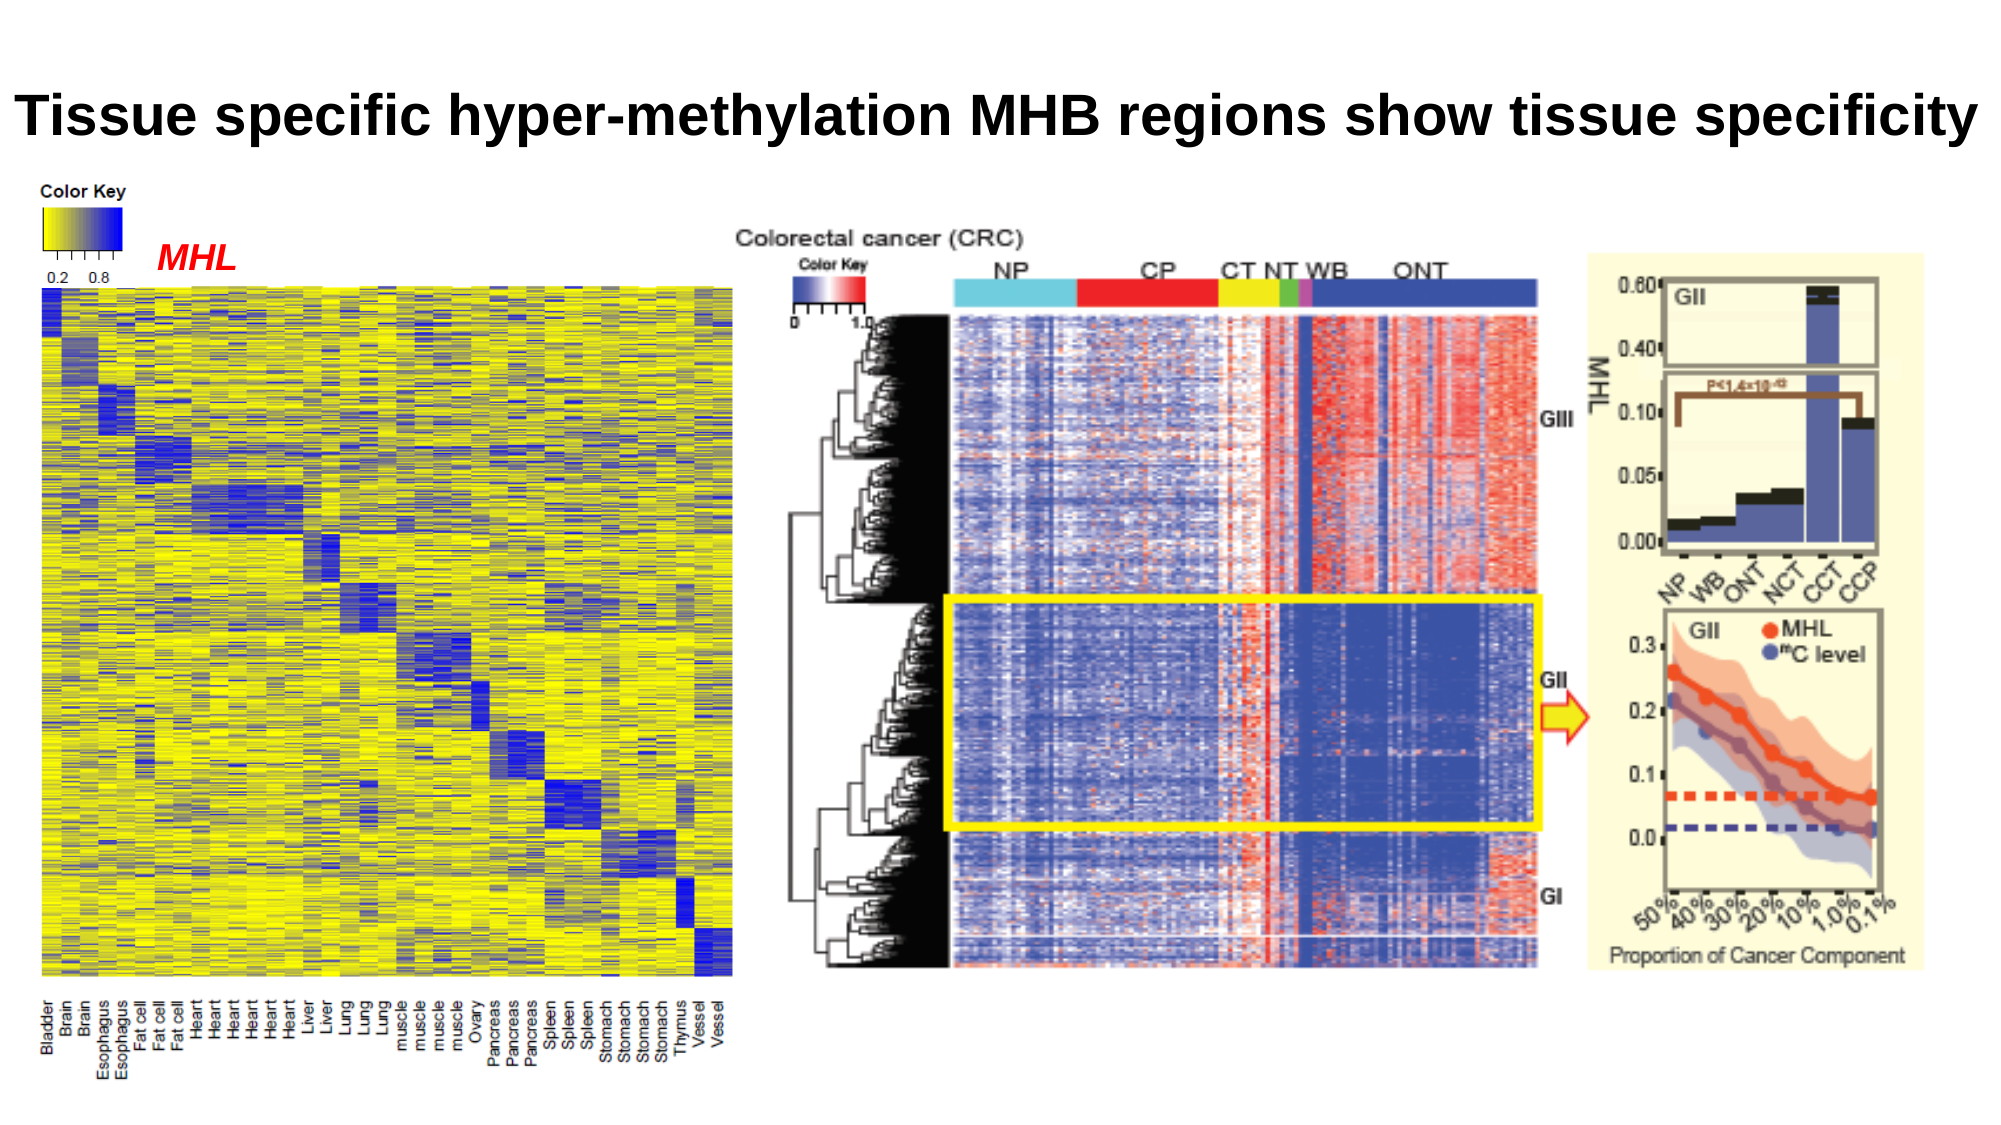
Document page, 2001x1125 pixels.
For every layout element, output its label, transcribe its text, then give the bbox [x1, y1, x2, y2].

text_box MHL [142, 180, 461, 272]
picture [27, 176, 1940, 1087]
text_box Tissue specific hyper-methylation MHB regions show tissue specificity [0, 0, 2000, 155]
